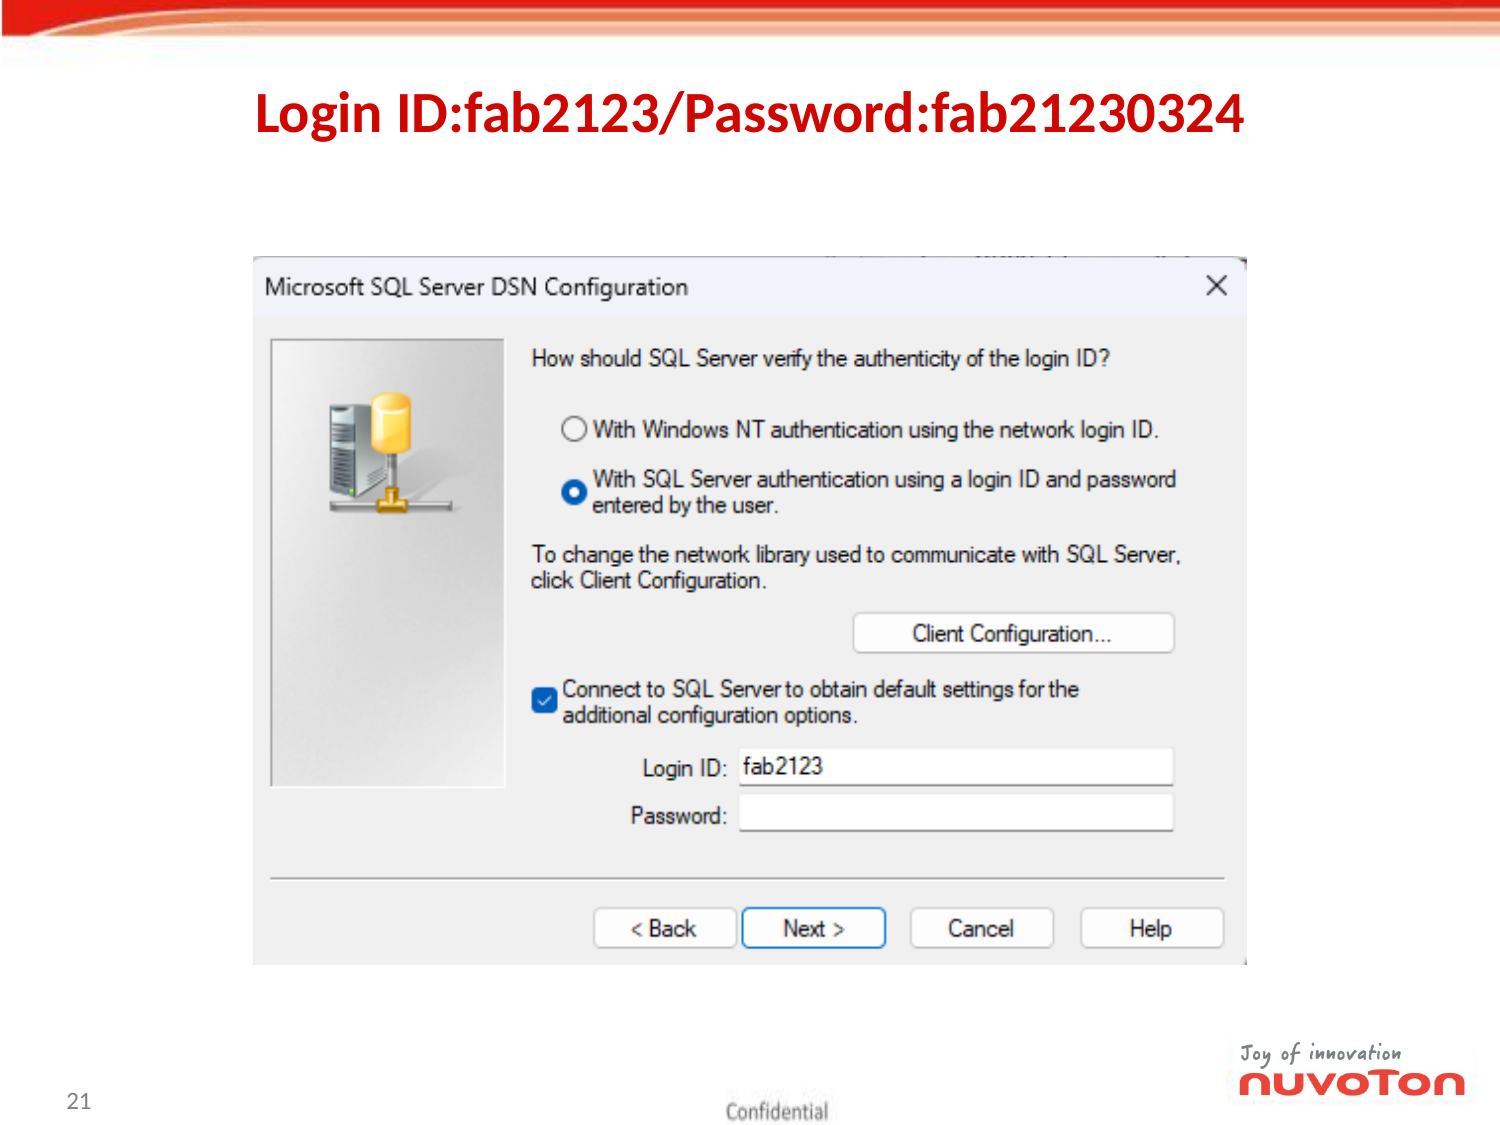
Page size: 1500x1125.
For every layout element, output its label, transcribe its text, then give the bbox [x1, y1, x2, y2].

title Login ID:fab2123/Password:fab21230324 [75, 66, 1425, 149]
slide_number 20 [0, 1069, 160, 1125]
picture [1, 0, 1500, 1125]
